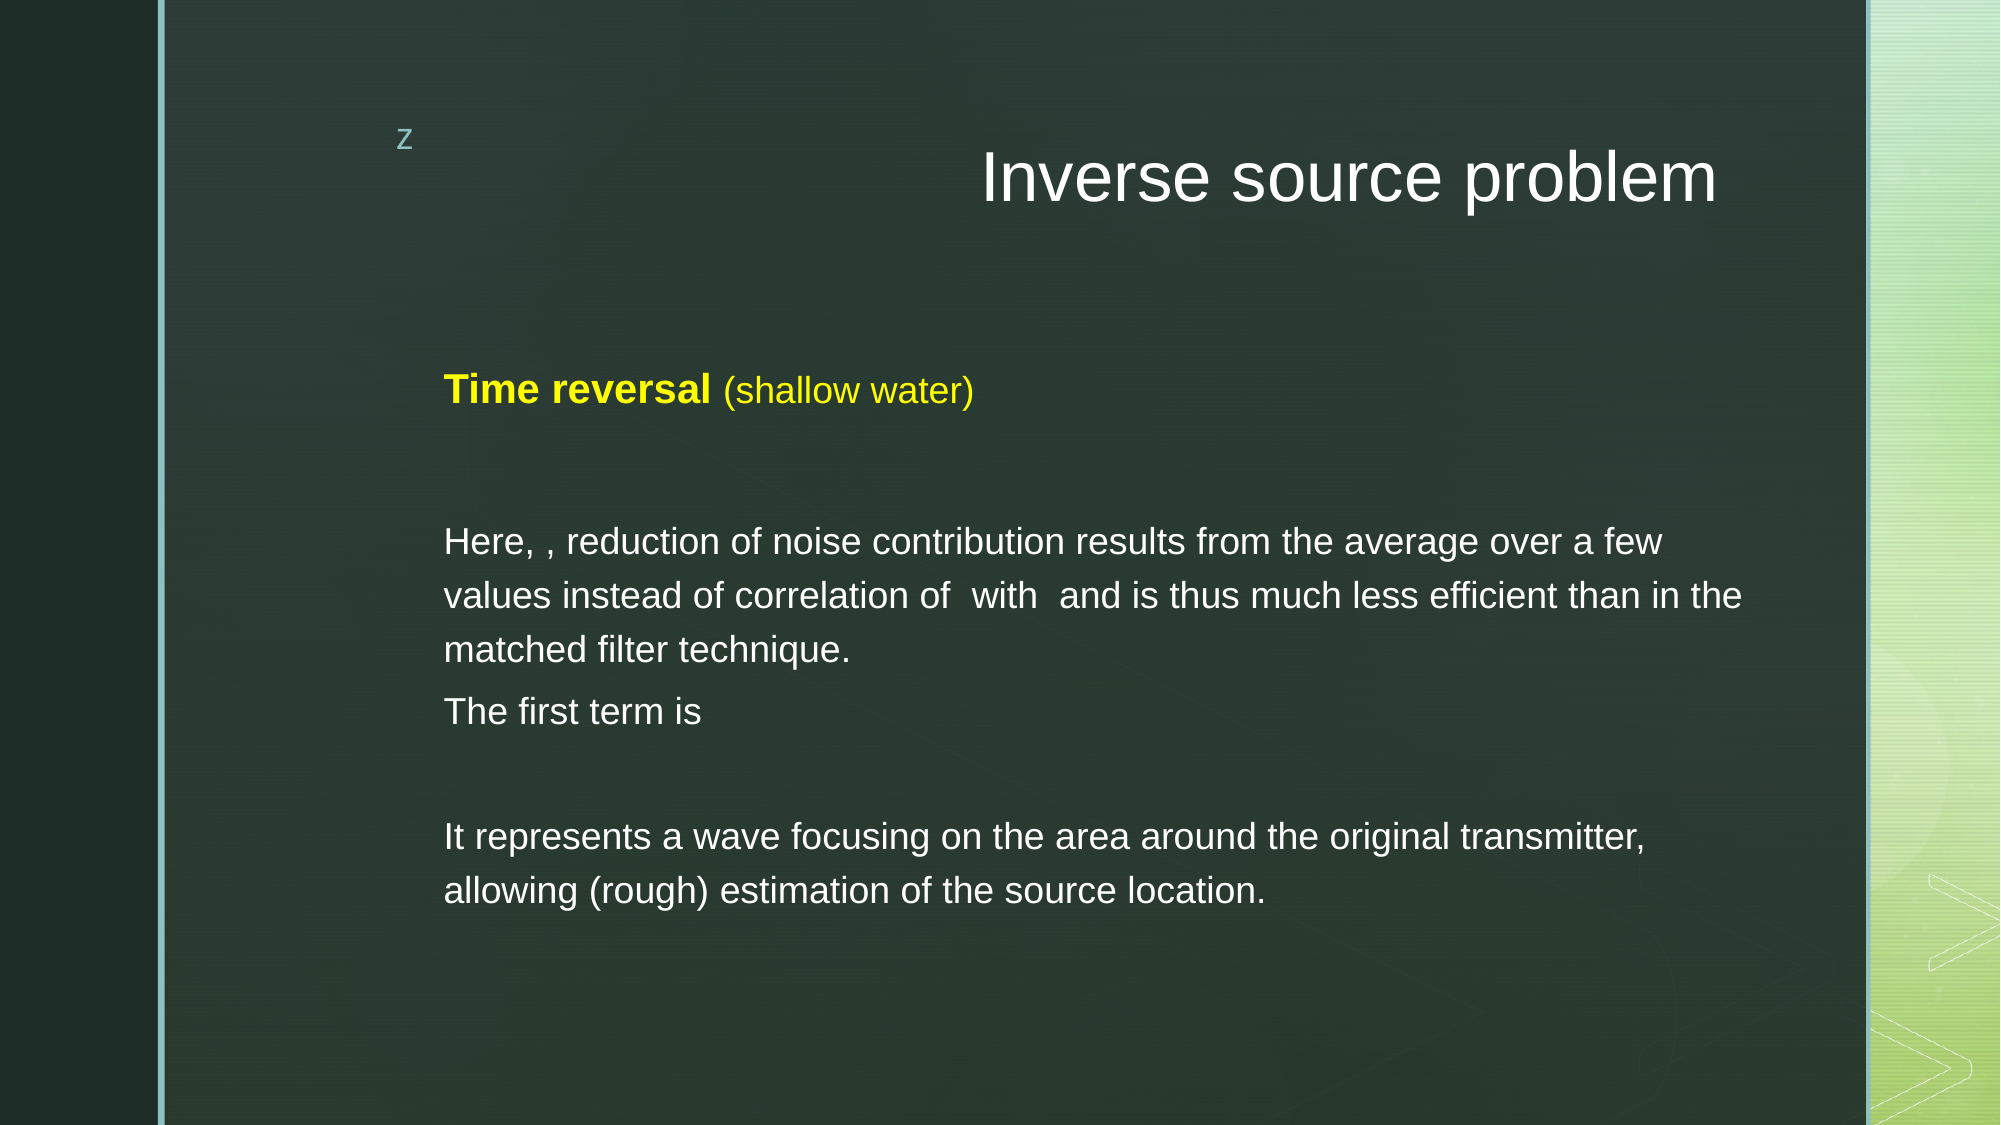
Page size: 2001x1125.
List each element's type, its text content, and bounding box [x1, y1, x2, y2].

title Inverse source problem [428, 132, 1734, 310]
picture [1871, 0, 2001, 1125]
